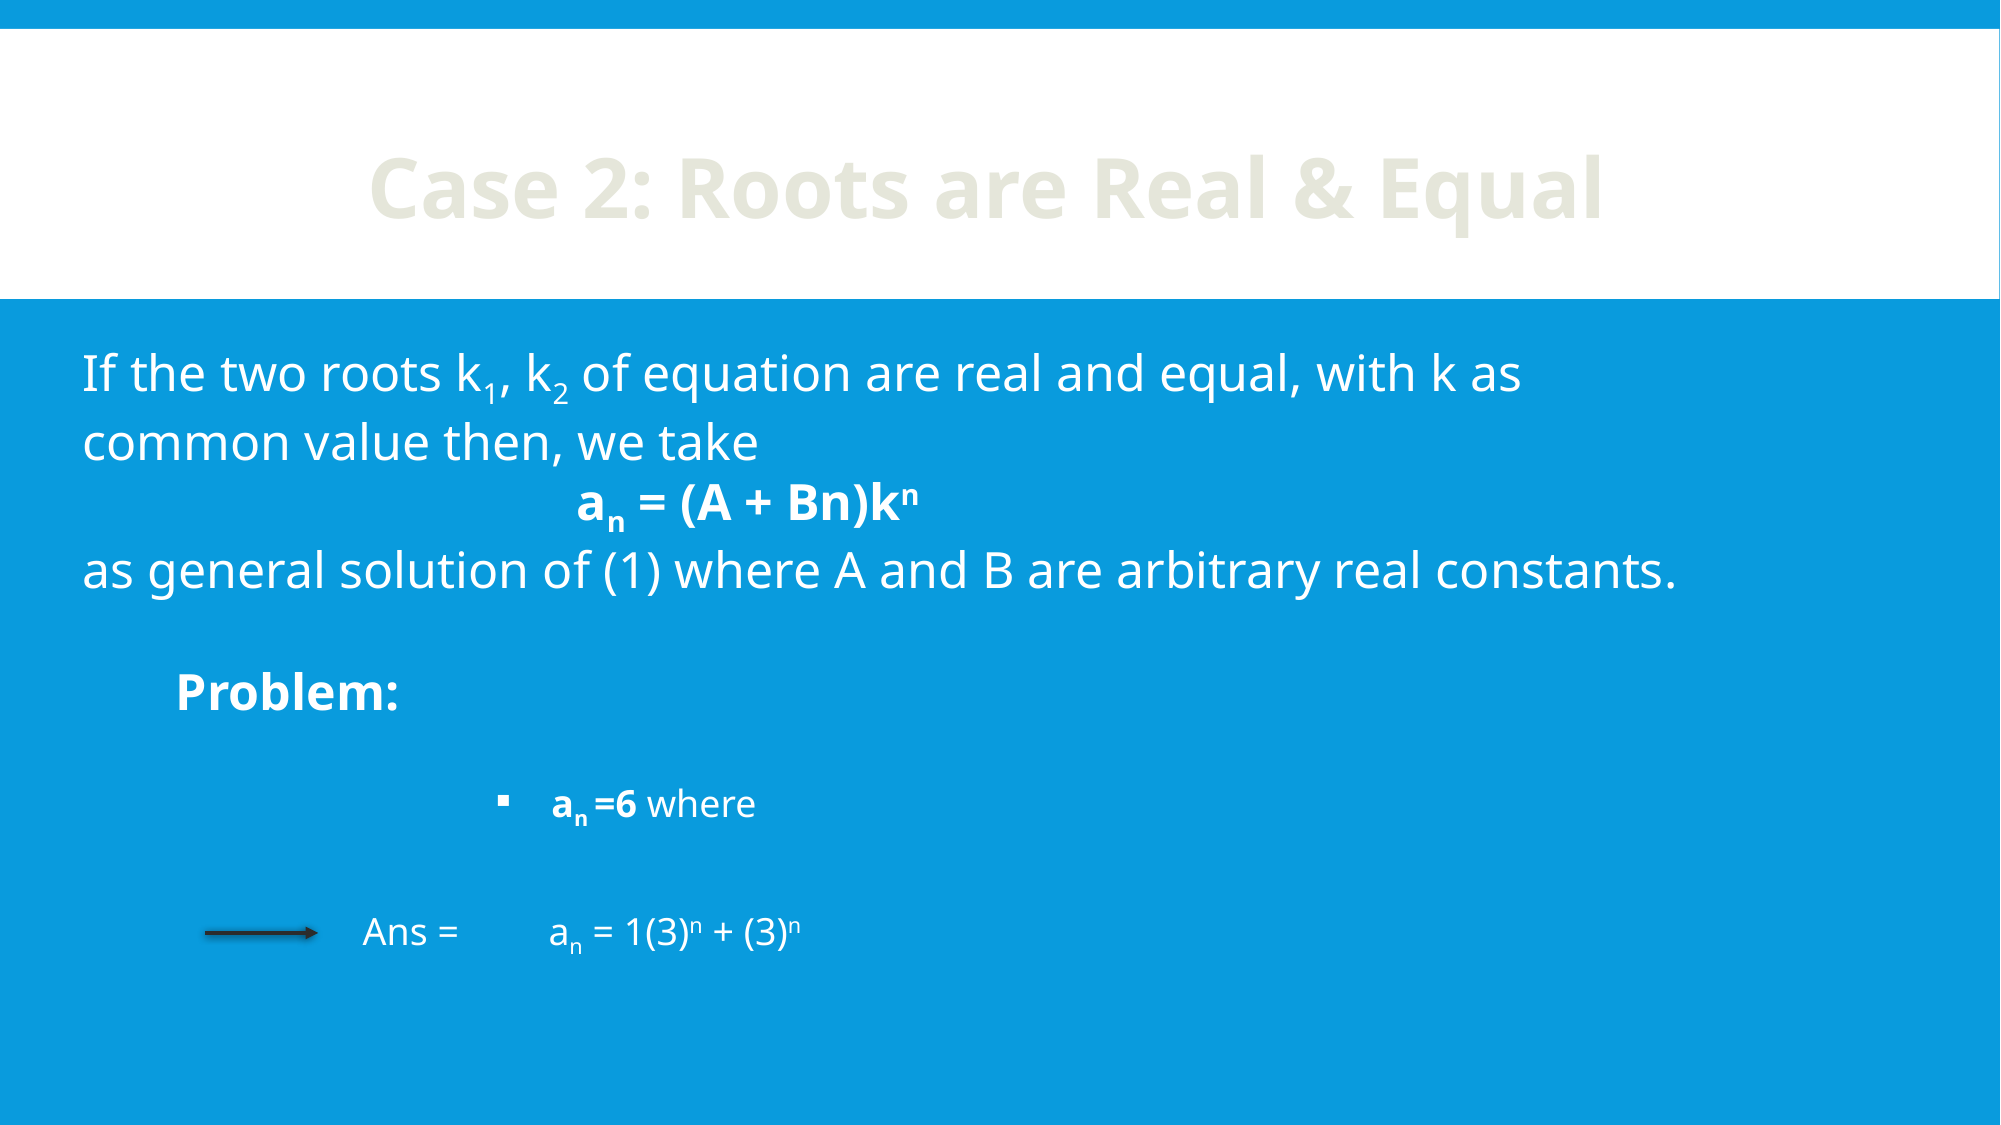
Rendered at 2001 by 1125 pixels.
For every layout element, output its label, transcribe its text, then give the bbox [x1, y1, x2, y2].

text_box Case 2: Roots are Real & Equal [68, 127, 1907, 243]
text_box If the two roots k1, k2 of equation are real and equal, with k as common value then, we take an = (A + Bn)kn as general solution of (1) where A and B are arbitrary real constants. [67, 334, 1703, 666]
text_box Problem: [161, 652, 697, 728]
text_box Ans = [348, 900, 829, 961]
